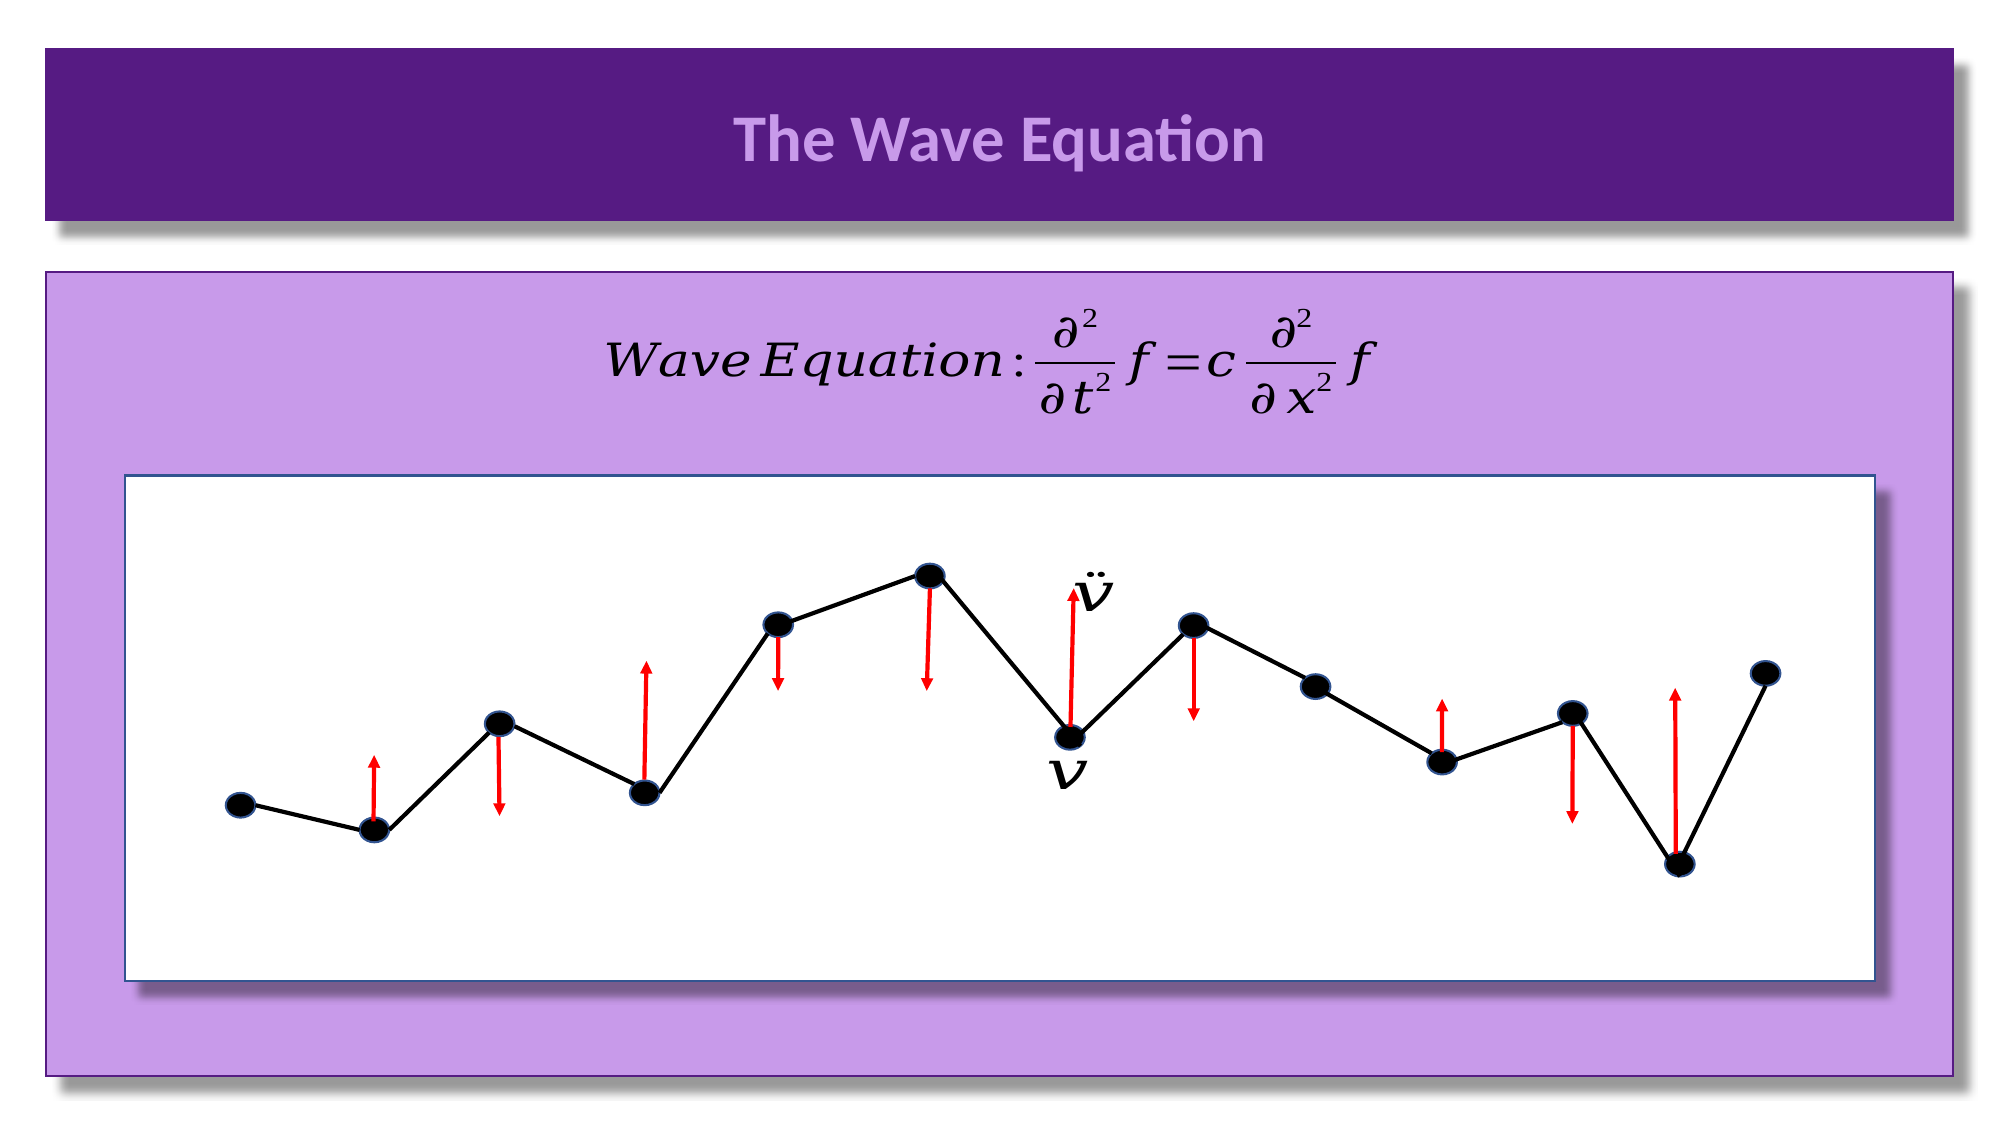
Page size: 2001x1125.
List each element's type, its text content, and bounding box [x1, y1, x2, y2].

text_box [940, 577, 1081, 747]
text_box [1680, 865, 1696, 878]
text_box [514, 726, 635, 785]
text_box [781, 575, 916, 625]
text_box [1426, 748, 1458, 776]
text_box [926, 588, 930, 691]
text_box [124, 474, 1876, 982]
text_box [914, 562, 946, 590]
text_box [358, 816, 390, 844]
text_box [1556, 700, 1589, 727]
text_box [1575, 713, 1680, 877]
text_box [659, 633, 768, 793]
text_box [483, 710, 516, 738]
text_box [224, 791, 257, 819]
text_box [1447, 722, 1563, 763]
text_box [255, 805, 360, 830]
text_box [45, 271, 1954, 1077]
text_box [1078, 634, 1184, 737]
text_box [1070, 588, 1074, 728]
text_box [1678, 685, 1766, 865]
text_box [1317, 688, 1432, 754]
text_box [762, 611, 795, 638]
text_box [628, 779, 661, 807]
text_box [1177, 612, 1210, 639]
text_box [1059, 737, 1086, 751]
text_box The Wave Equation [45, 48, 1954, 221]
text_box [1200, 624, 1306, 678]
text_box [1749, 660, 1782, 687]
text_box [1299, 673, 1332, 701]
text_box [389, 732, 490, 830]
